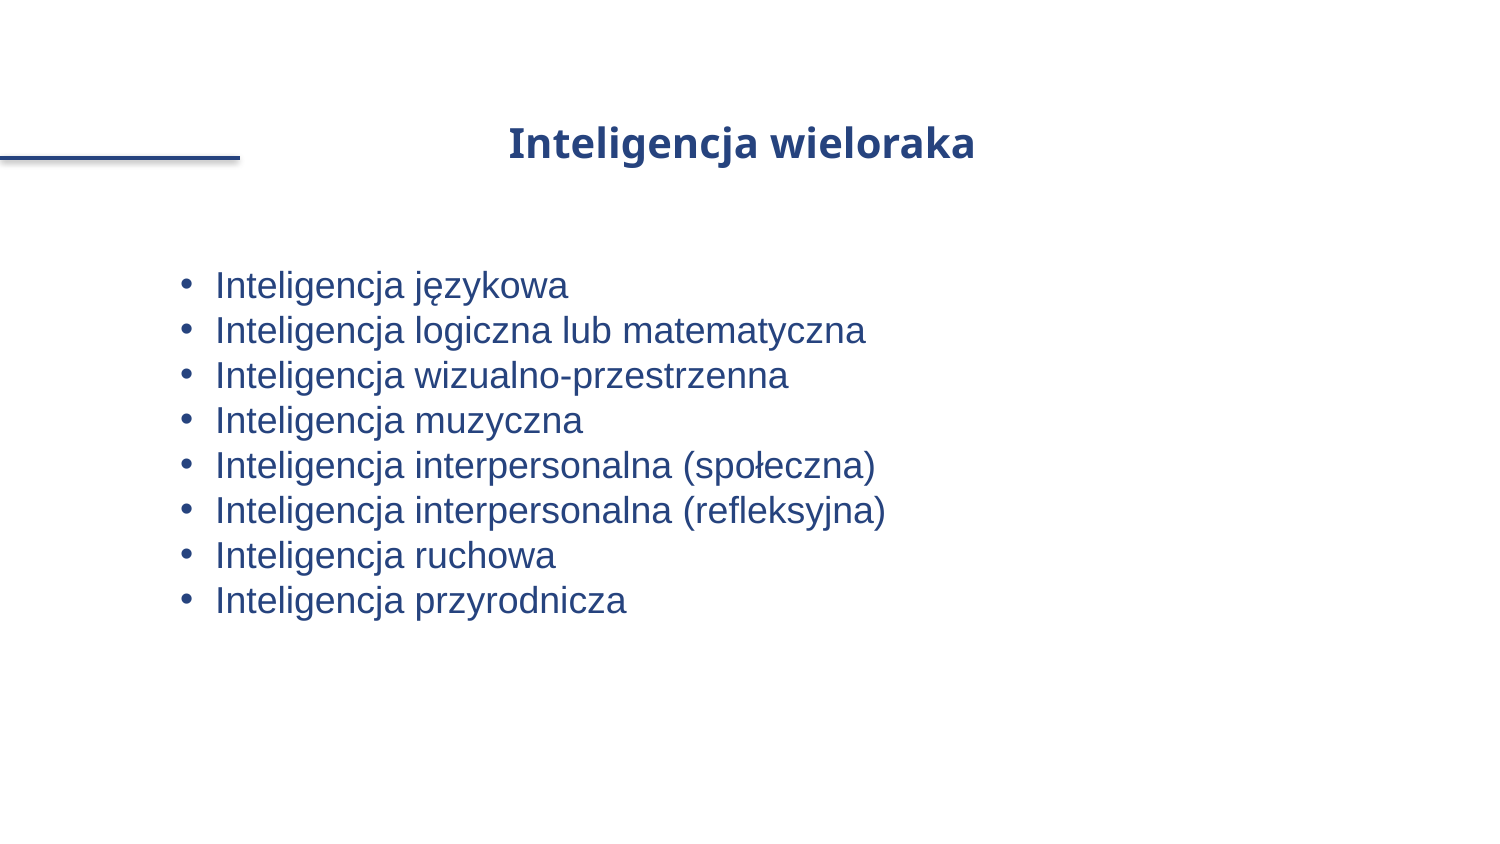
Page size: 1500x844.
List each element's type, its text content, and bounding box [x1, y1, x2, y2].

text_box Inteligencja językowa Inteligencja logiczna lub matematyczna Inteligencja wizualno-przestrzenna Inteligencja muzyczna Inteligencja interpersonalna (społeczna) Inteligencja interpersonalna (refleksyjna) Inteligencja ruchowa Inteligencja przyrodnicza [165, 253, 916, 662]
text_box [138, 235, 1167, 768]
title Inteligencja wieloraka [75, 33, 1425, 175]
